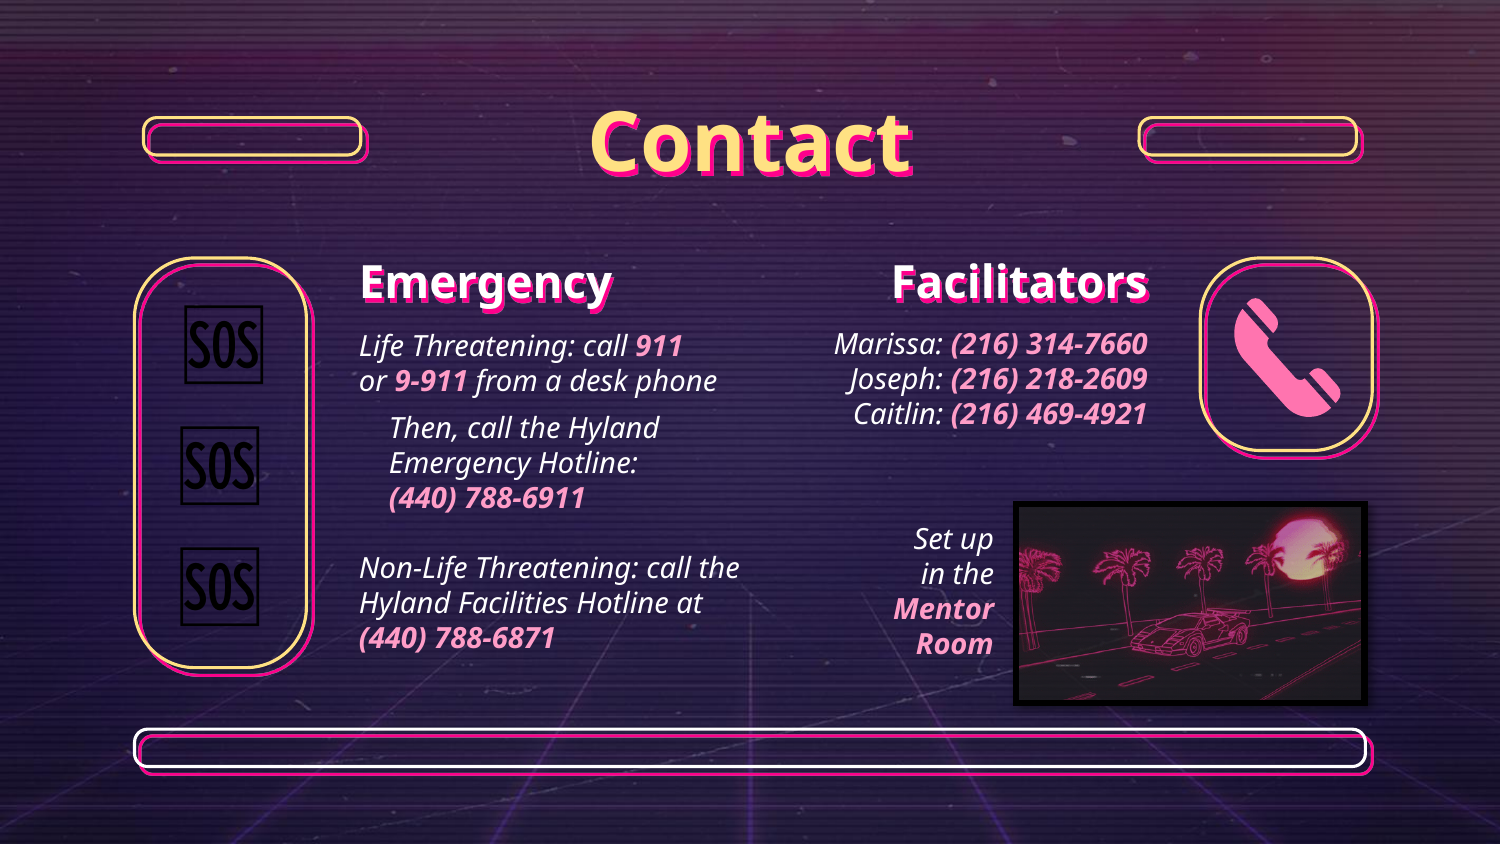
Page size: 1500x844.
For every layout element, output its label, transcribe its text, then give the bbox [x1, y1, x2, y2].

text_box [134, 257, 307, 668]
title Contact [118, 72, 1382, 167]
subtitle Marissa: (216) 314-7660 Joseph: (216) 218-2609 Caitlin: (216) 469-4921 [810, 313, 1163, 443]
text_box 🆘 [161, 525, 280, 646]
title Emergency [343, 236, 759, 313]
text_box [1230, 297, 1342, 418]
text_box [143, 117, 361, 156]
title Facilitators [838, 236, 1163, 313]
text_box Set up in the Mentor Room [857, 490, 1010, 690]
subtitle Life Threatening: call 911 or 9-911 from a desk phone Then, call the Hyland Emergency Hotline: (440) 788-6911 Non-Life Threatening: call the Hyland Facilities Hotline at (440) 788-6871 [343, 313, 787, 668]
text_box 🆘 [165, 283, 284, 404]
text_box 🆘 [161, 404, 279, 525]
text_box [1139, 117, 1357, 156]
picture [0, 0, 1500, 844]
text_box [1200, 257, 1373, 451]
